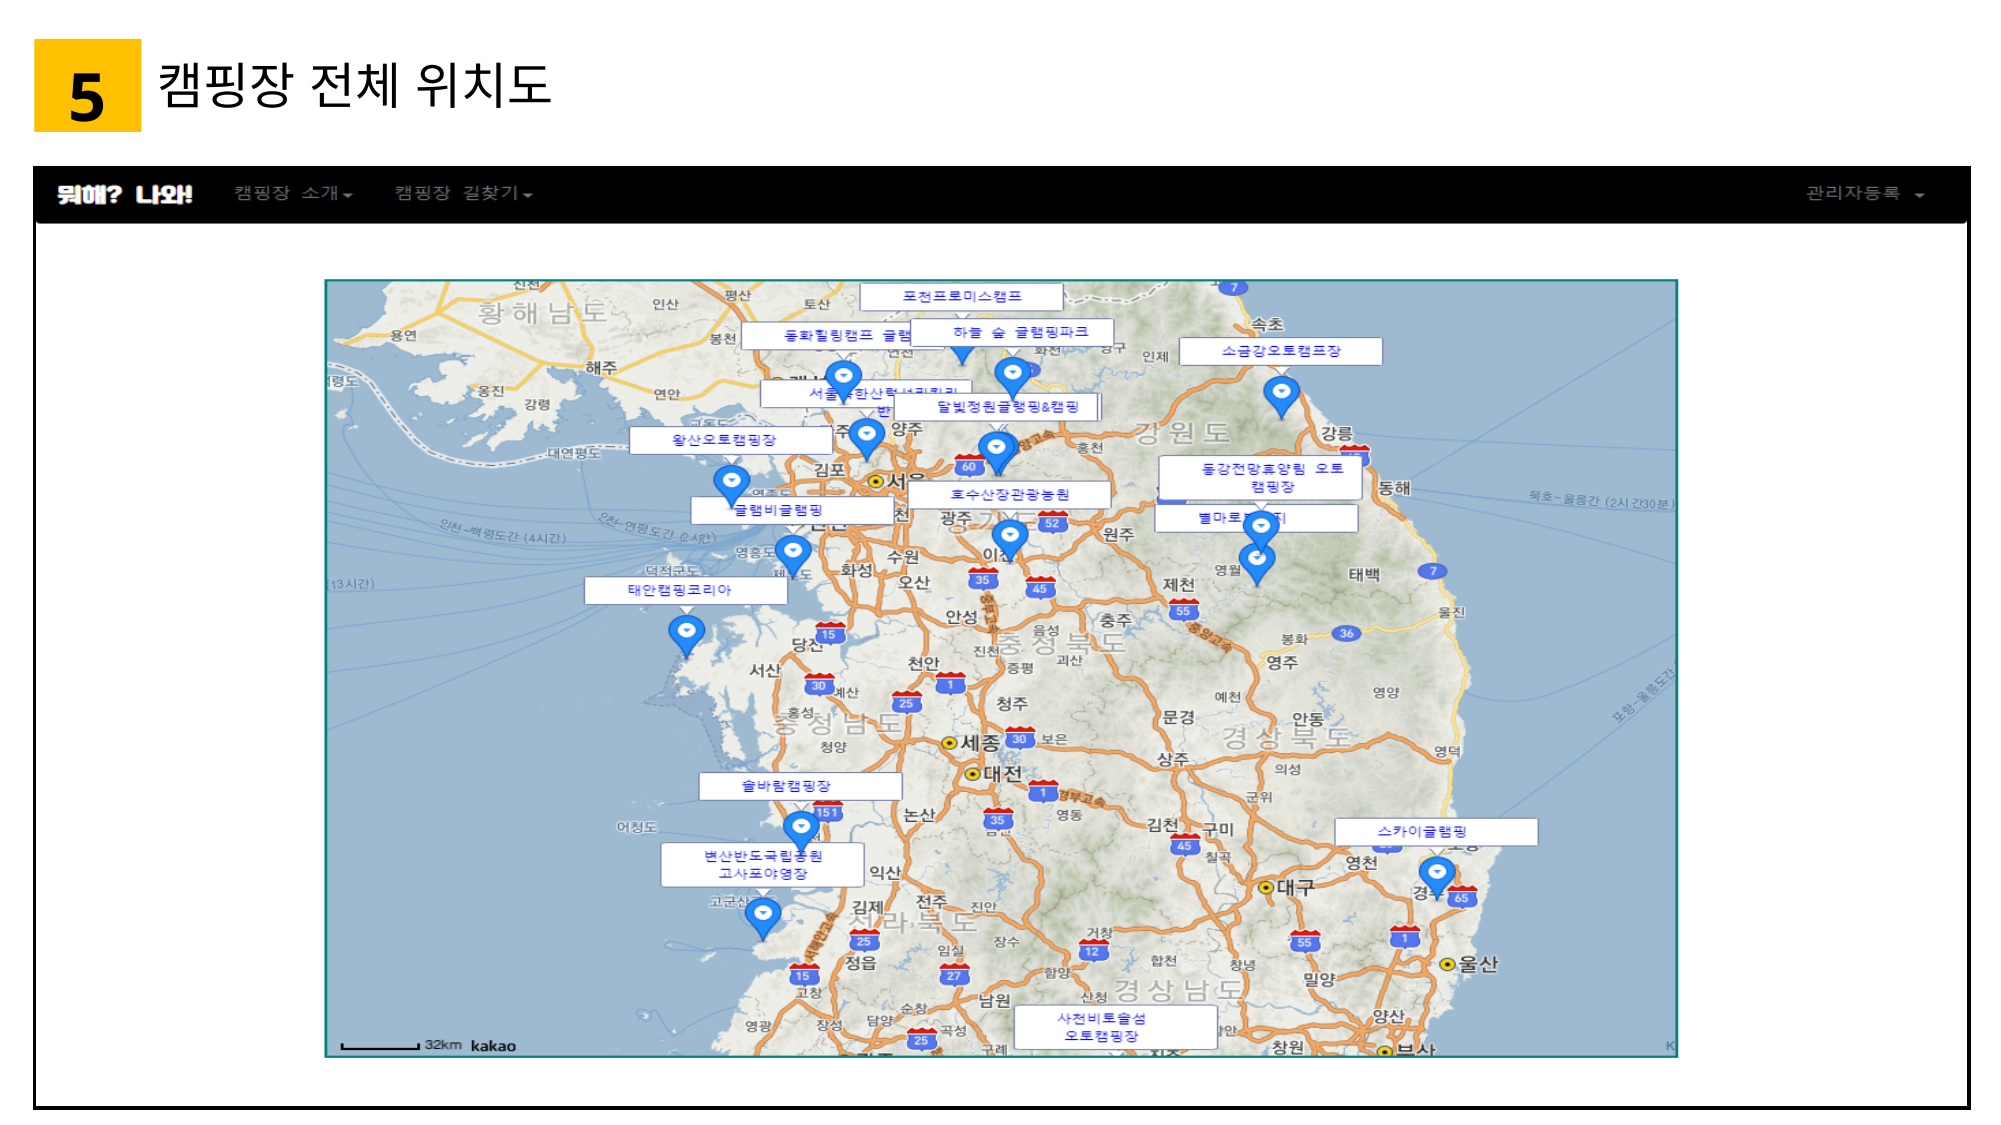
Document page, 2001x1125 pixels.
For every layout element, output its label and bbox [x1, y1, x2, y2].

text_box [34, 38, 915, 144]
picture [34, 168, 1969, 1108]
text_box [1656, 1046, 2000, 1125]
